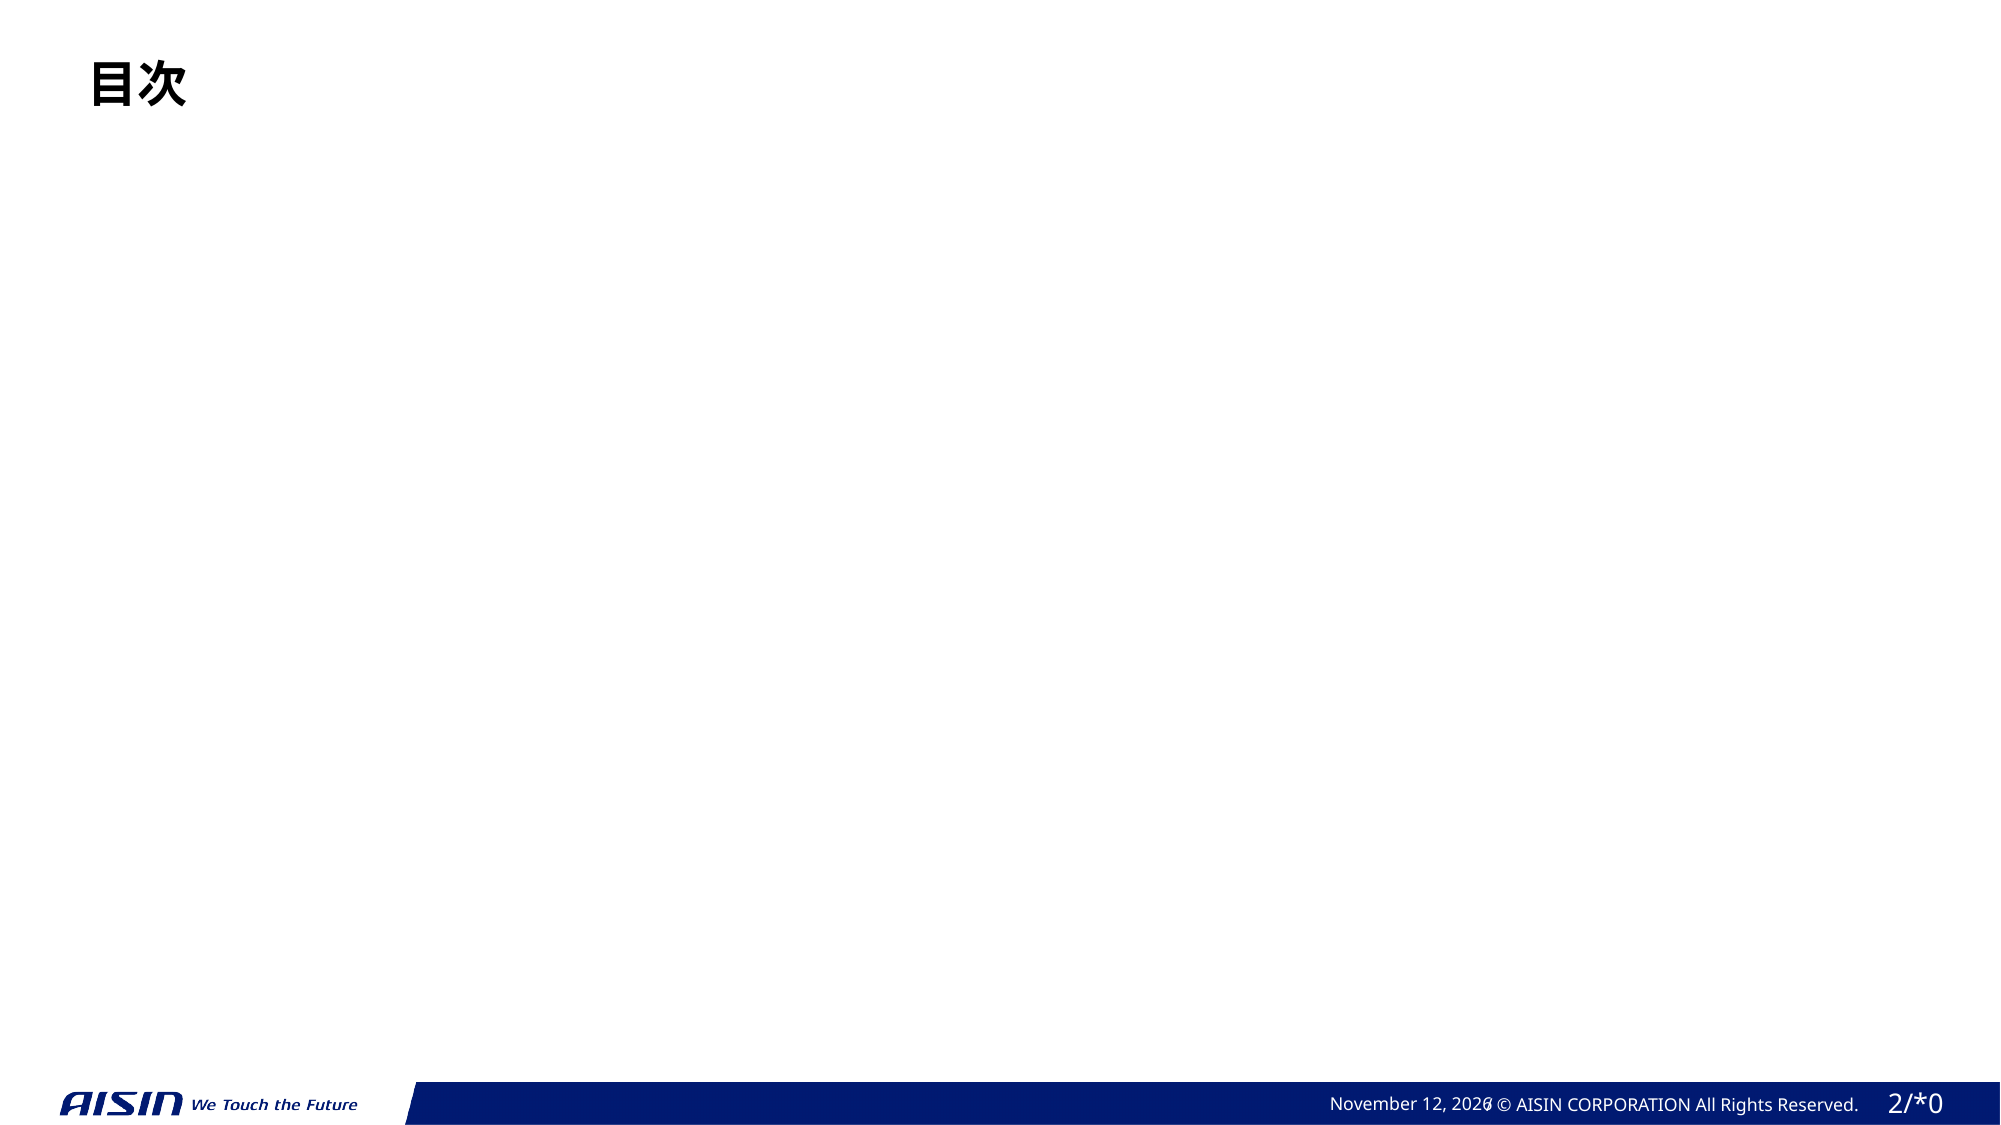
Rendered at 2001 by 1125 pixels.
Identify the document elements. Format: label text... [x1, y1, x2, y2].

picture [0, 1082, 2000, 1125]
list 目次 [72, 44, 1934, 103]
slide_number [1142, 1093, 1508, 1116]
